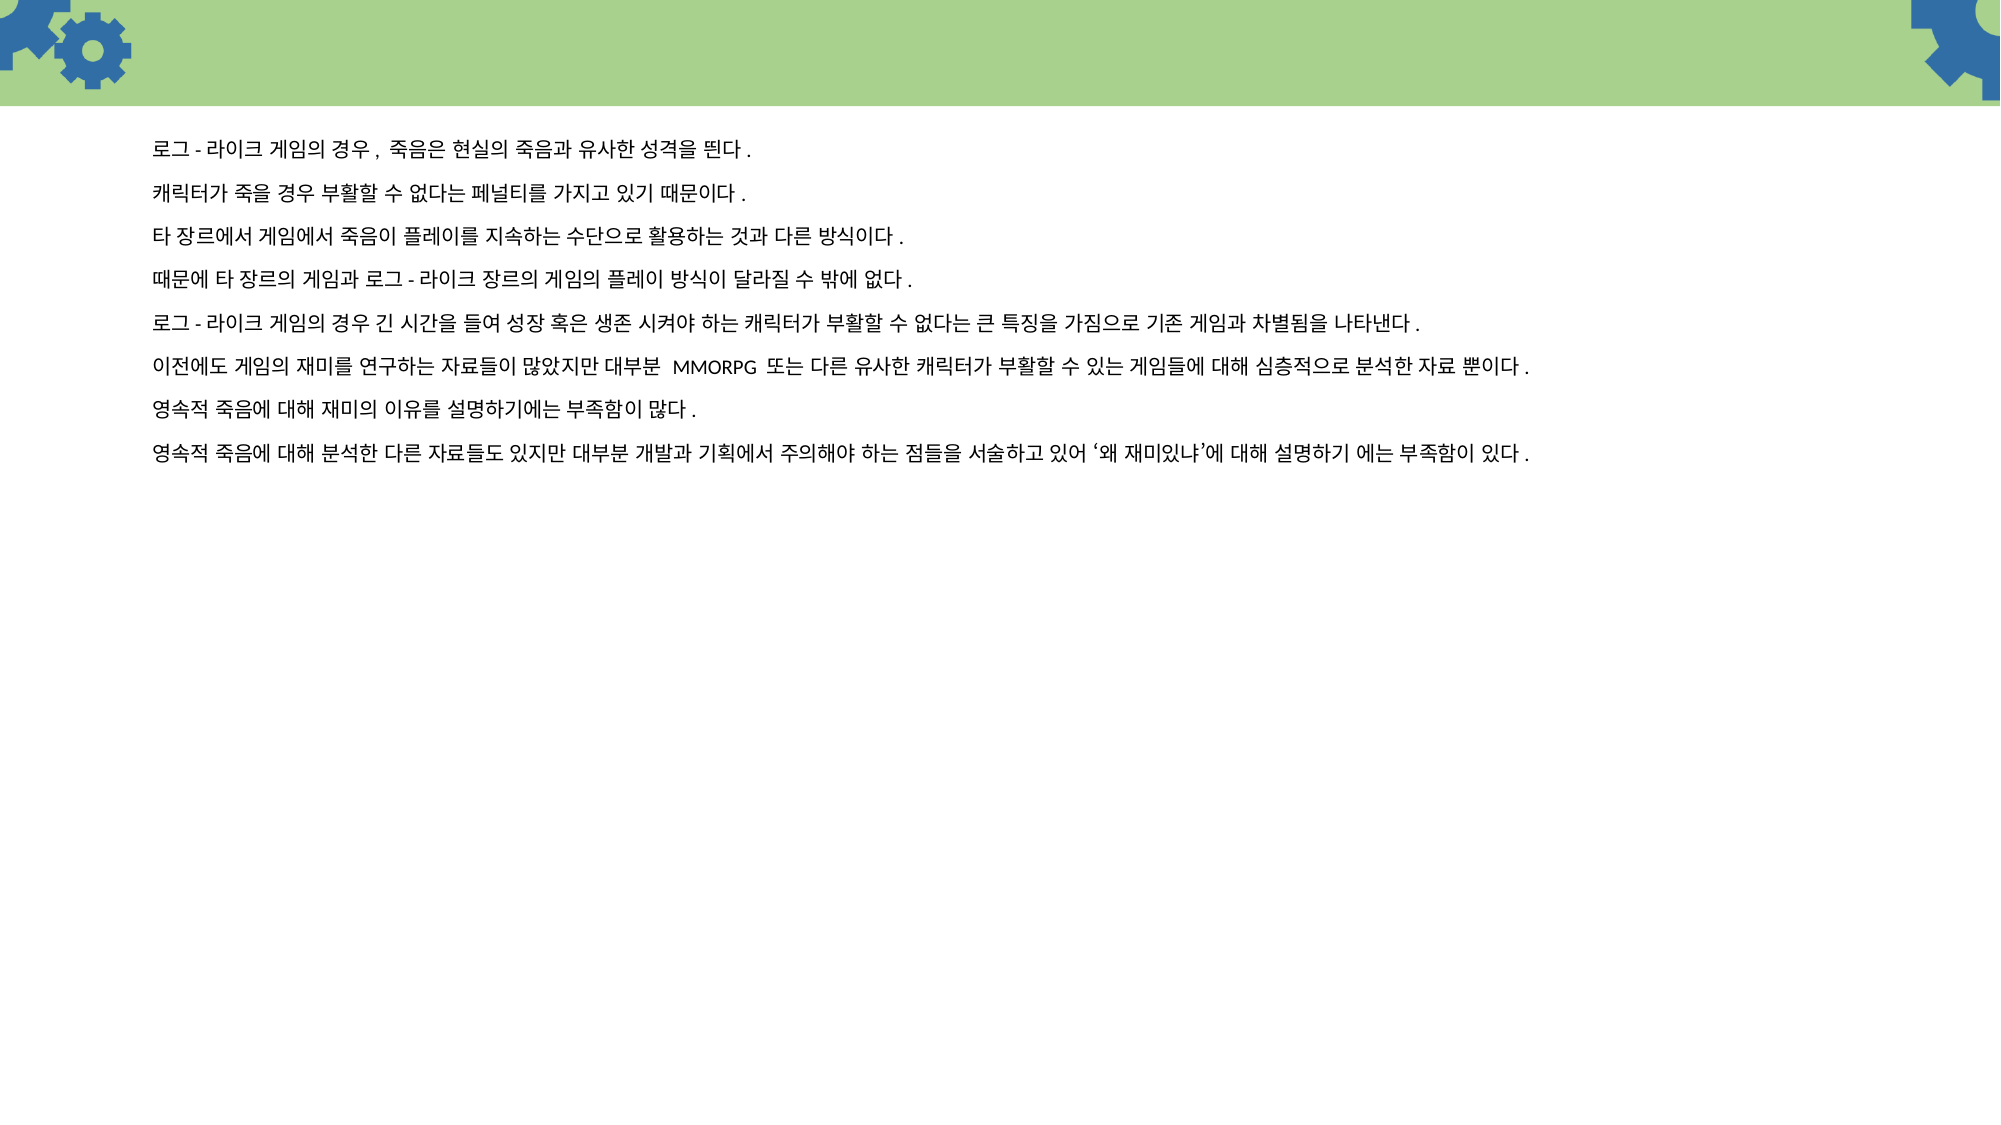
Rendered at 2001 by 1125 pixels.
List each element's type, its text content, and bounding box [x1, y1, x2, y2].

list 로그-라이크 게임의 경우, 죽음은 현실의 죽음과 유사한 성격을 띈다. 캐릭터가 죽을 경우 부활할 수 없다는 페널티를 가지고 있기 때문이다. 타 장르에서 게임에서 죽음이 플레이를 지속하는 수단으로 활용하는 것과 다른 방식이다. 때문에 타 장르의 게임과 로그-라이크 장르의 게임의 플레이 방식이 달라질 수 밖에 없다. 로그-라이크 게임의 경우 긴 시간을 들여 성장 혹은 생존 시켜야 하는 캐릭터가 부활할 수 없다는 큰 특징을 가짐으로 기존 게임과 차별됨을 나타낸다. 이전에도 게임의 재미를 연구하는 자료들이 많았지만 대부분 MMORPG 또는 다른 유사한 캐릭터가 부활할 수 있는 게임들에 대해 심층적으로 분석한 자료 뿐이다. 영속적 죽음에 대해 재미의 이유를 설명하기에는 부족함이 많다. 영속적 죽음에 대해 분석한 다른 자료들도 있지만 대부분 개발과 기획에서 주의해야 하는 점들을 서술하고 있어 ‘왜 재미있냐’에 대해 설명하기 에는 부족함이 있다. [137, 132, 1863, 847]
